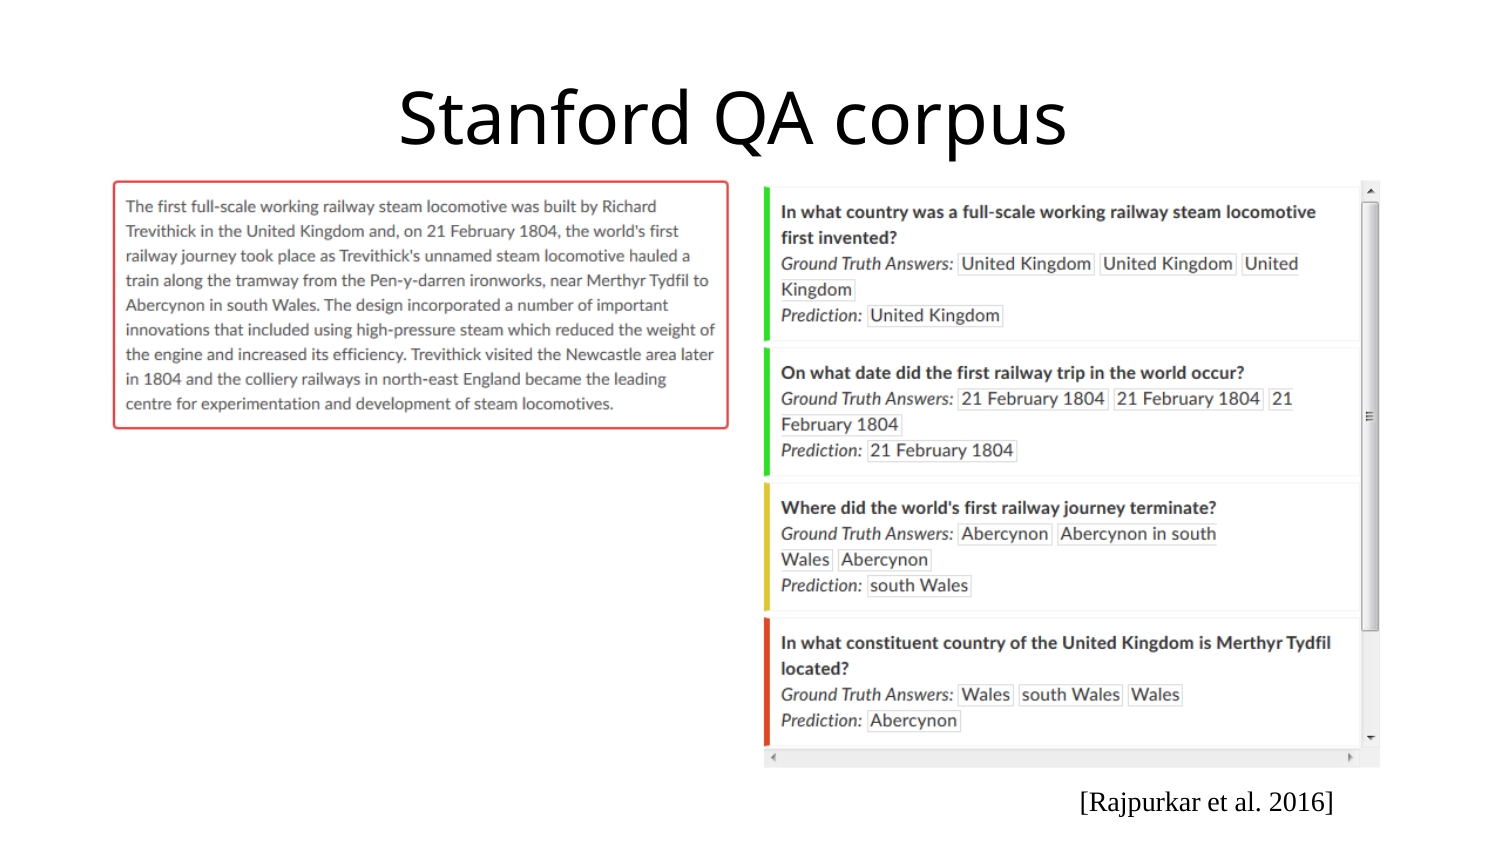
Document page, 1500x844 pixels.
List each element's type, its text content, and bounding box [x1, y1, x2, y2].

text_box [Rajpurkar et al. 2016] [1064, 776, 1478, 825]
picture [107, 170, 1393, 777]
title Stanford QA corpus [41, 64, 1425, 180]
